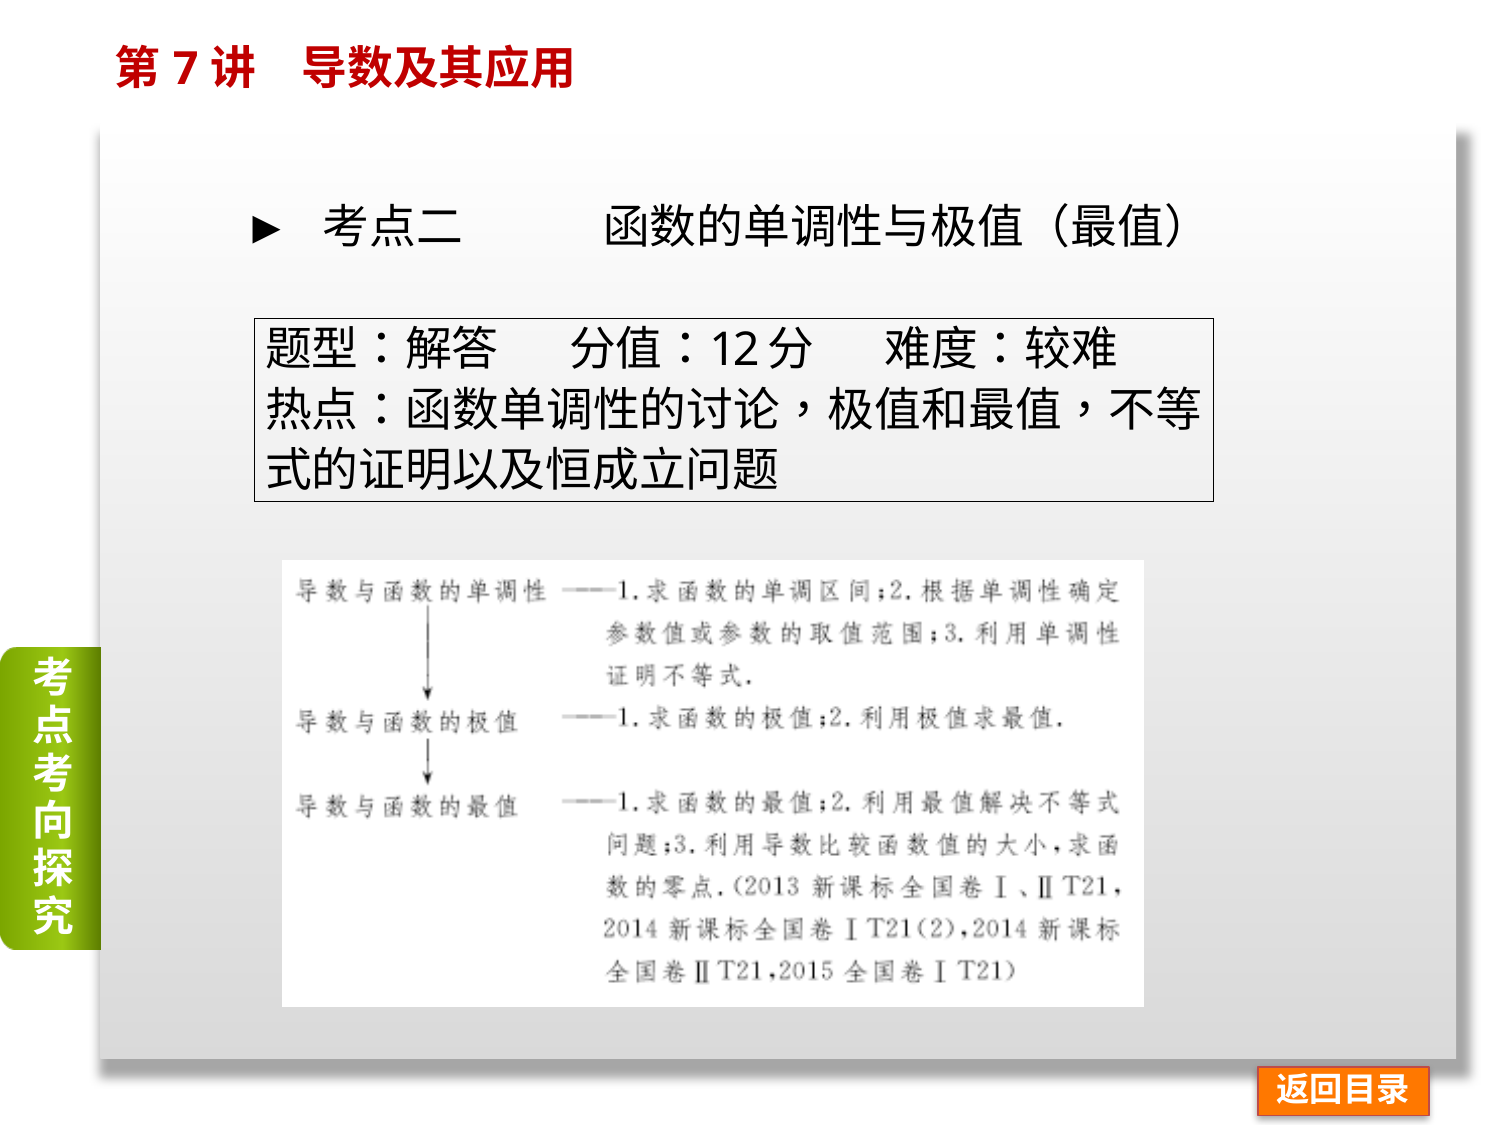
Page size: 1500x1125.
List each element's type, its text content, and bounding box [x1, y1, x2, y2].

text_box 返回目录 [1257, 1066, 1430, 1116]
text_box 第7讲 导数及其应用 [100, 27, 1199, 106]
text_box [147, 196, 1321, 1011]
picture [0, 647, 101, 950]
